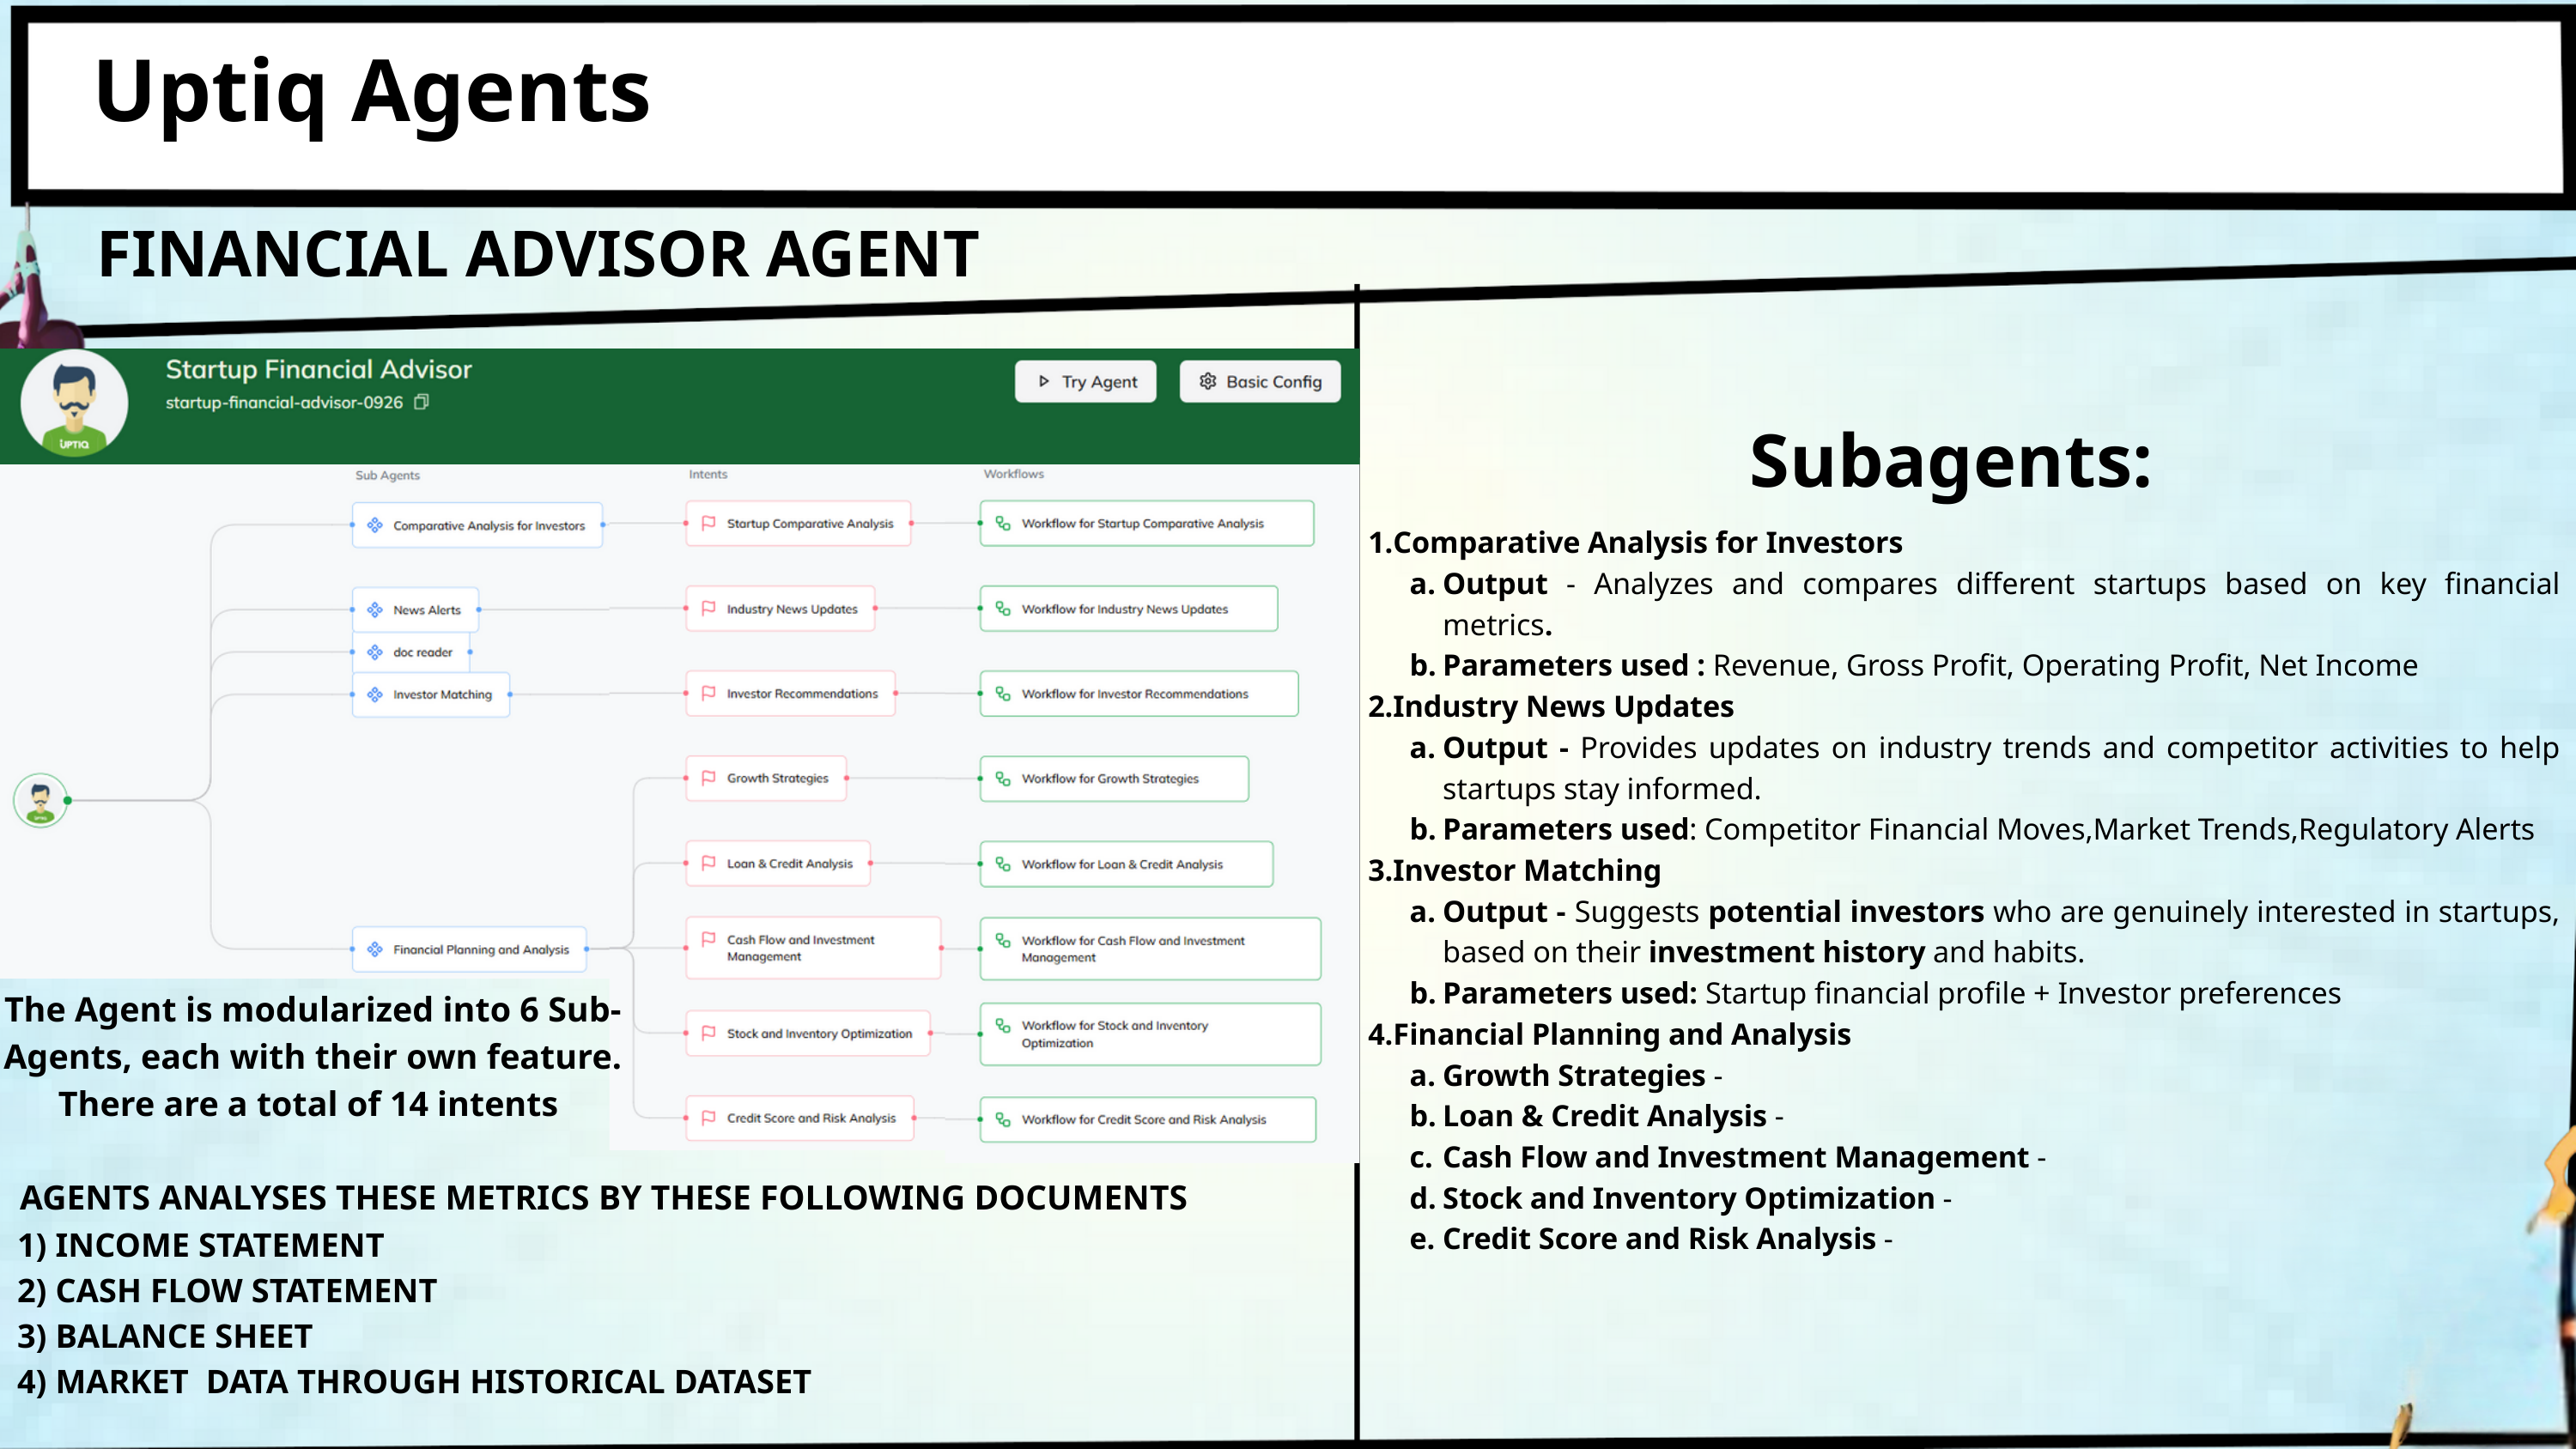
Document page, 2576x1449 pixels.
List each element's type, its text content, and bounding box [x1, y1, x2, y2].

text_box 1) INCOME STATEMENT 2) CASH FLOW STATEMENT 3) BALANCE SHEET 4) MARKET DATA THROUGH HISTORICAL DATASET [17, 1218, 869, 1401]
text_box [0, 0, 2576, 1449]
text_box Comparative Analysis for Investors Output - Analyzes and compares different startups based on key financial metrics. Parameters used : Revenue, Gross Profit, Operating Profit, Net Income Industry News Updates Output - Provides updates on industry trends and competitor activities to help startups stay informed. Parameters used: Competitor Financial Moves,Market Trends,Regulatory Alerts Investor Matching Output - Suggests potential investors who are genuinely interested in startups, based on their investment history and habits. Parameters used: Startup financial profile + Investor preferences Financial Planning and Analysis Growth Strategies - Loan & Credit Analysis - Cash Flow and Investment Management - Stock and Inventory Optimization - Credit Score and Risk Analysis - [1343, 518, 2560, 1337]
text_box AGENTS ANALYSES THESE METRICS BY THESE FOLLOWING DOCUMENTS [20, 1170, 1223, 1216]
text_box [0, 348, 1360, 1163]
text_box FINANCIAL ADVISOR AGENT [96, 230, 981, 290]
text_box Subagents: [1746, 399, 2158, 502]
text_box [92, 41, 2484, 221]
